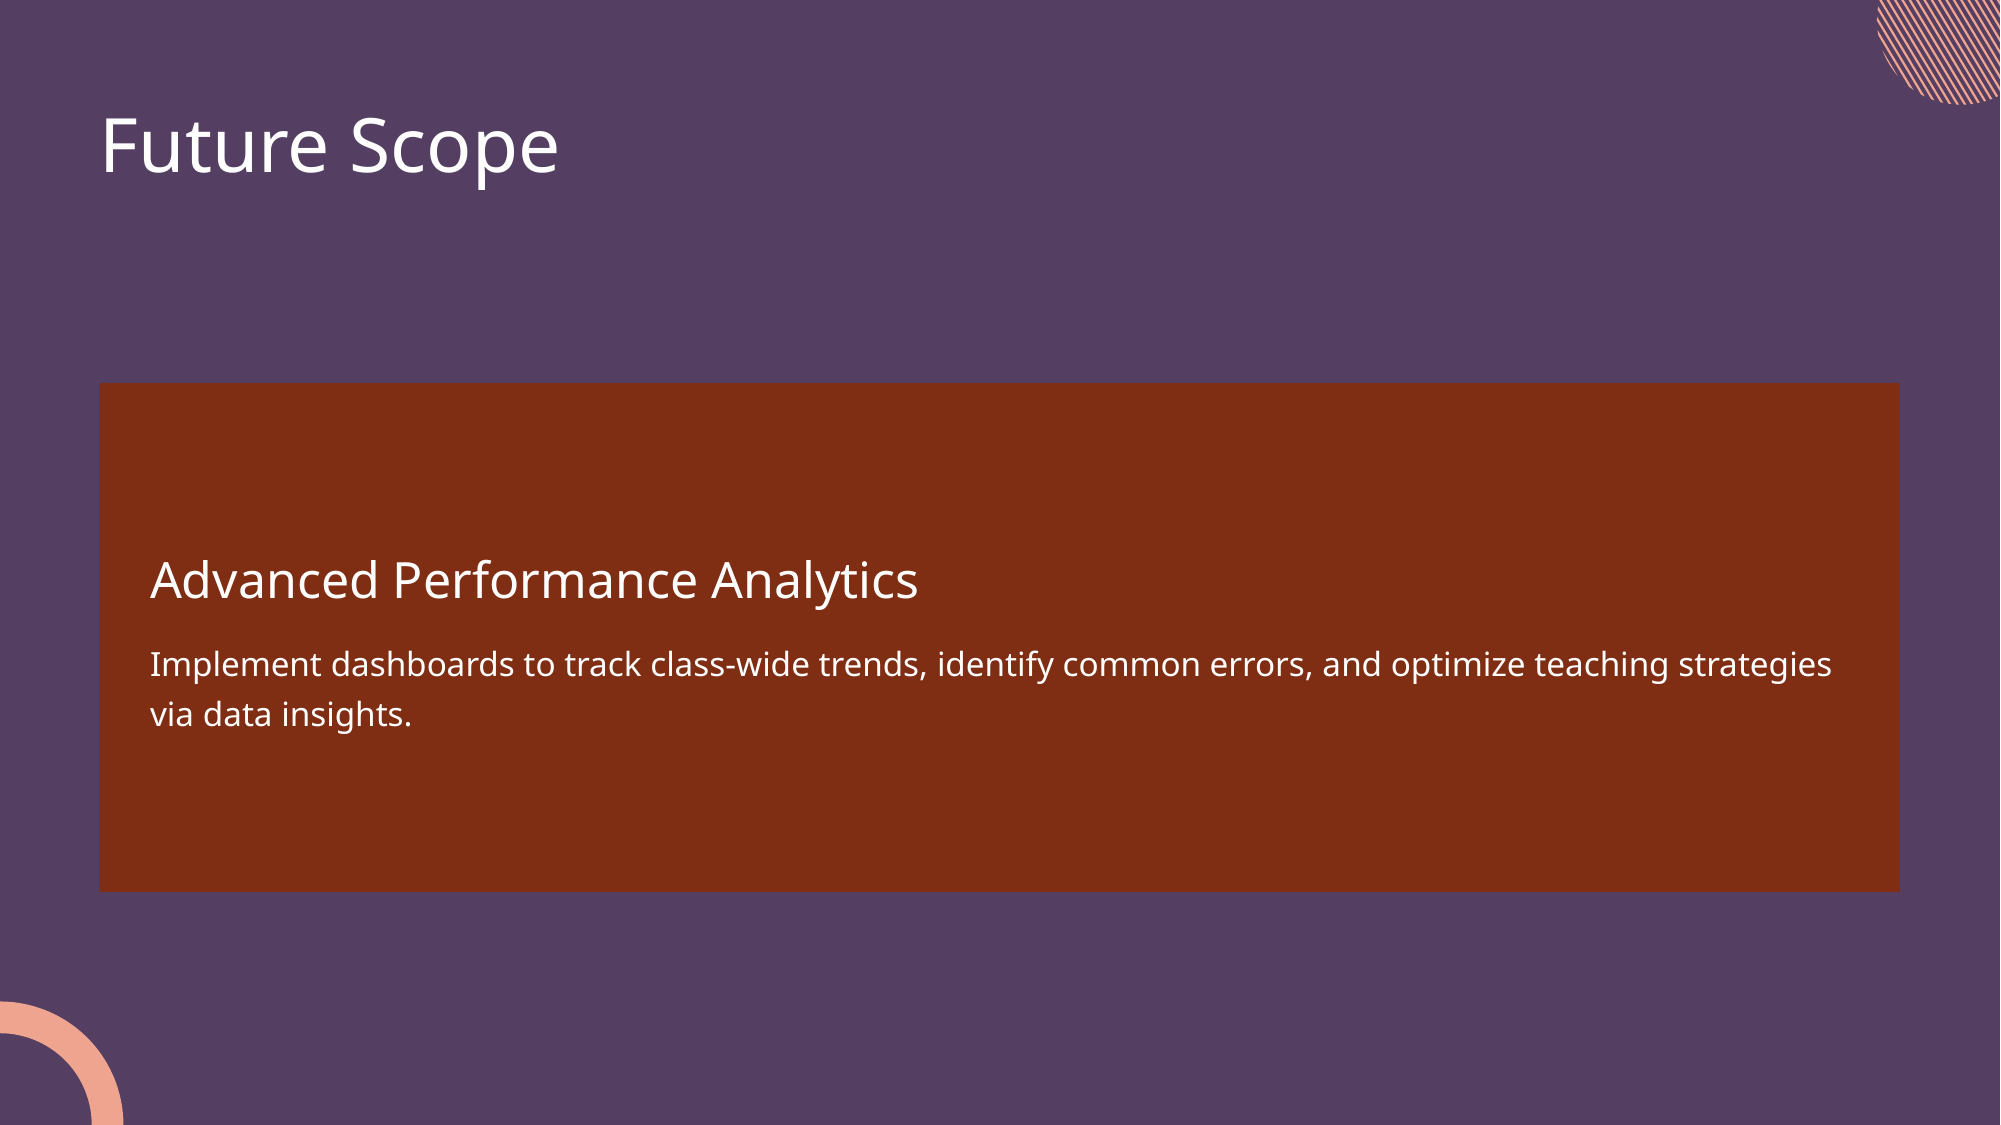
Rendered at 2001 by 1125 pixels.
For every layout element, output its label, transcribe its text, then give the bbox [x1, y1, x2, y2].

list Advanced Performance Analytics [150, 541, 1850, 609]
list [99, 383, 1900, 892]
list Implement dashboards to track class-wide trends, identify common errors, and optimize teaching strategies via data insights. [150, 633, 1850, 734]
title Future Scope [99, 87, 1900, 188]
